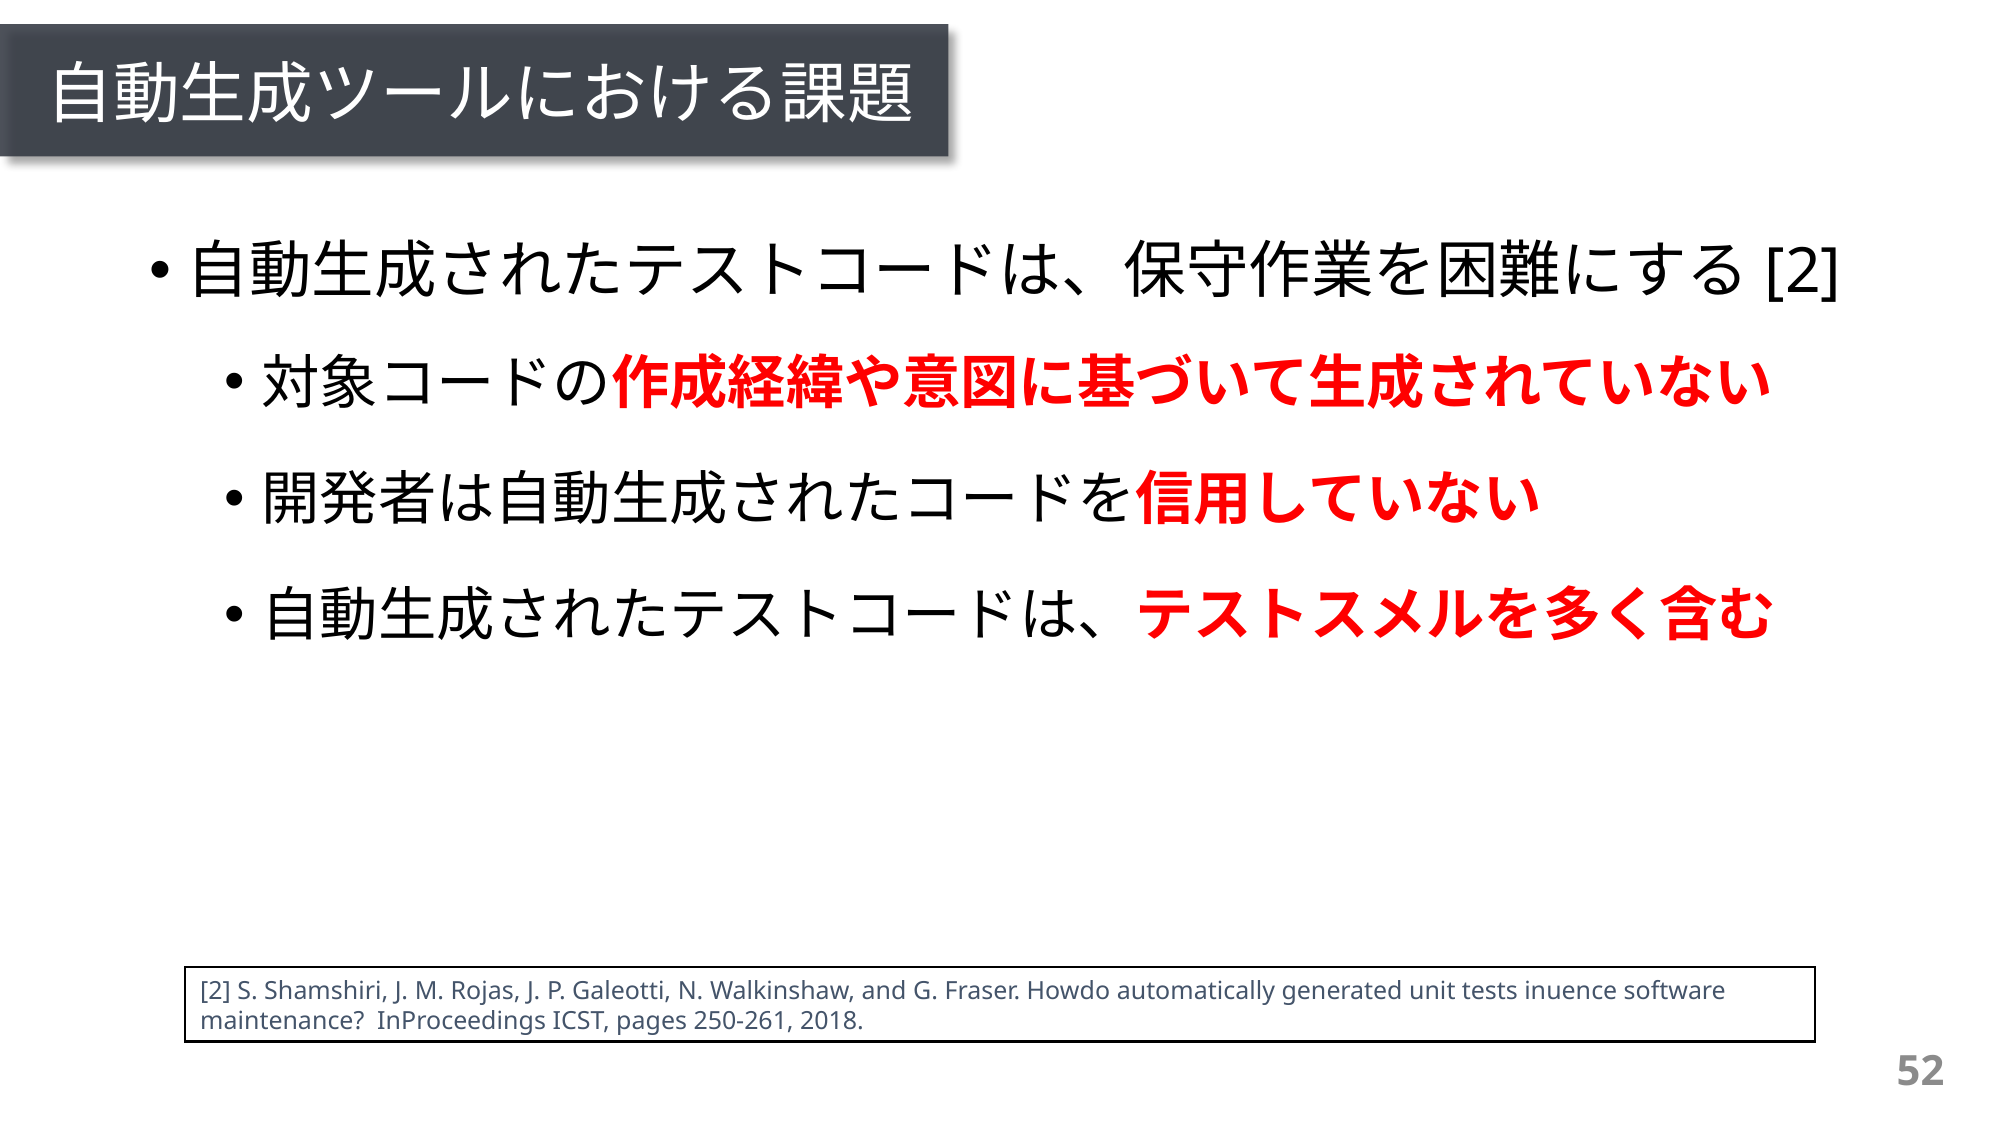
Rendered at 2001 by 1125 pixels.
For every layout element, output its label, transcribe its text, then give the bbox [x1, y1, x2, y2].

title 自動生成ツールにおける課題 [31, 36, 952, 156]
list 自動生成されたテストコードは、保守作業を困難にする[2] 対象コードの作成経緯や意図に基づいて生成されていない 開発者は自動生成されたコードを信用していない 自動生成されたテストコードは、テストスメルを多く含む [134, 231, 1874, 837]
text_box [2] S. Shamshiri, J. M. Rojas, J. P. Galeotti, N. Walkinshaw, and G. Fraser. Howdo automatically generated unit tests inuence software maintenance? InProceedings ICST, pages 250-261, 2018. [184, 966, 1816, 1043]
